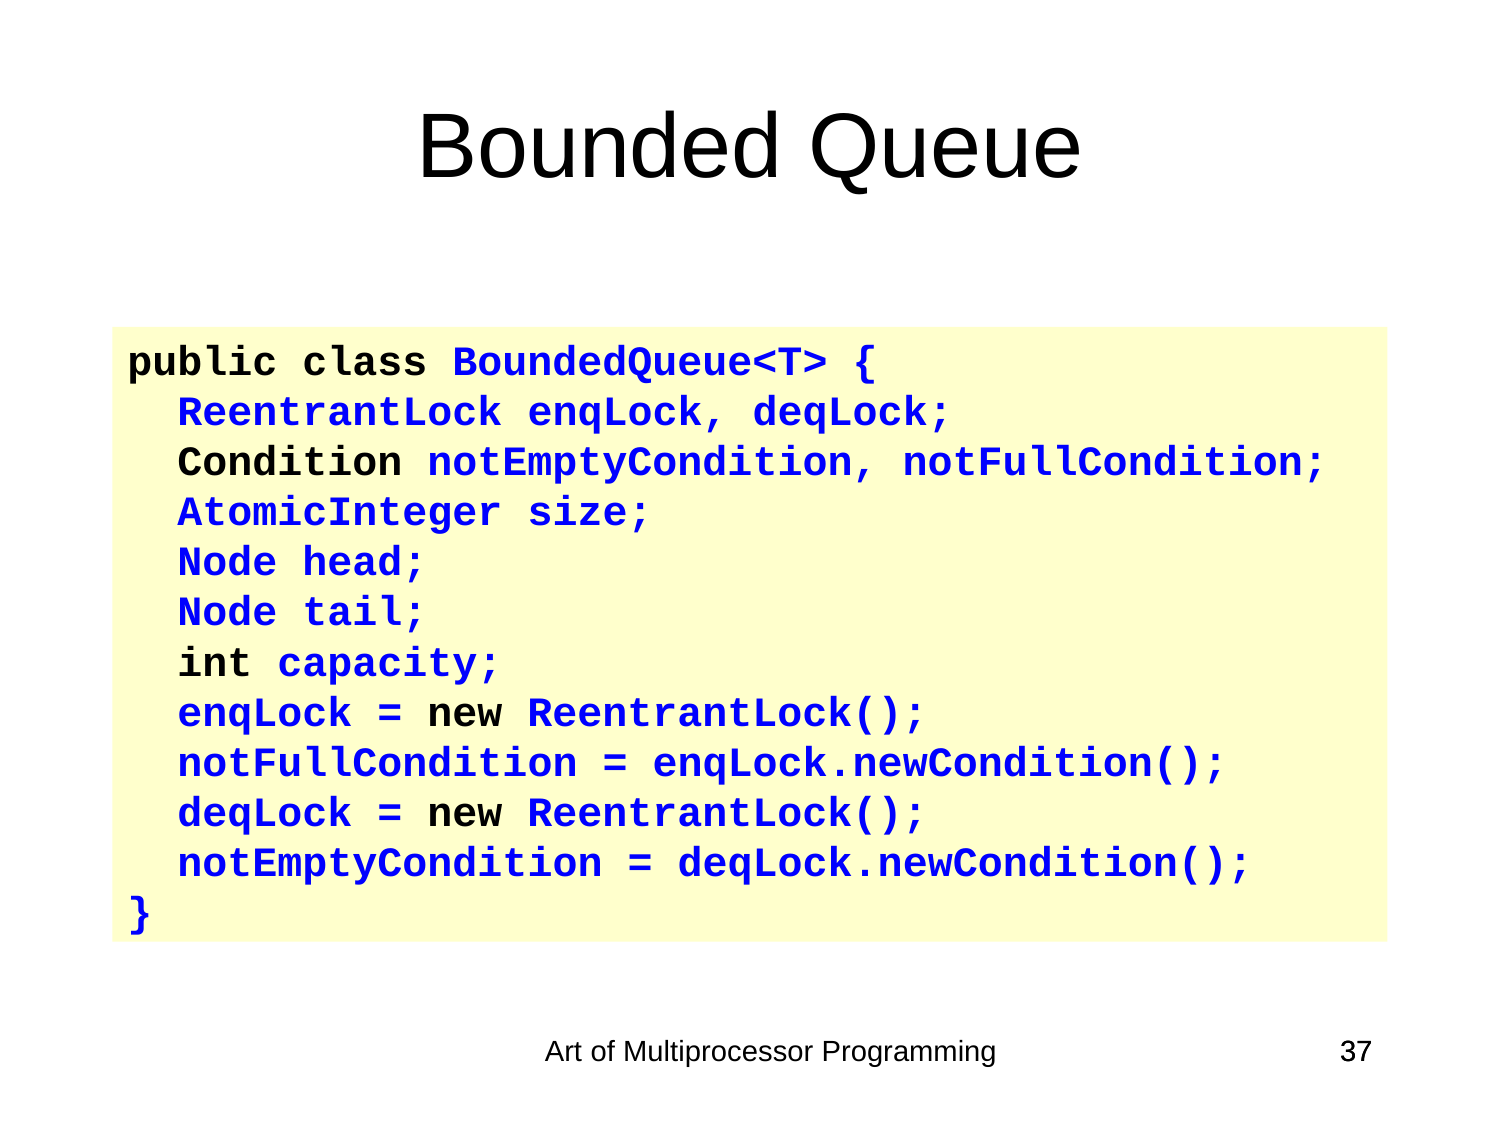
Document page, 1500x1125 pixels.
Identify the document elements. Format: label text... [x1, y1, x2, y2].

text_box 37 [1074, 1024, 1388, 1100]
text_box public class BoundedQueue<T> { ReentrantLock enqLock, deqLock; Condition notEmptyCondition, notFullCondition; AtomicInteger size; Node head; Node tail; int capacity; enqLock = new ReentrantLock(); notFullCondition = enqLock.newCondition(); deqLock = new ReentrantLock(); notEmptyCondition = deqLock.newCondition(); } [112, 326, 1388, 942]
title Bounded Queue [112, 46, 1388, 235]
footer Art of Multiprocessor Programming [512, 1024, 1030, 1101]
